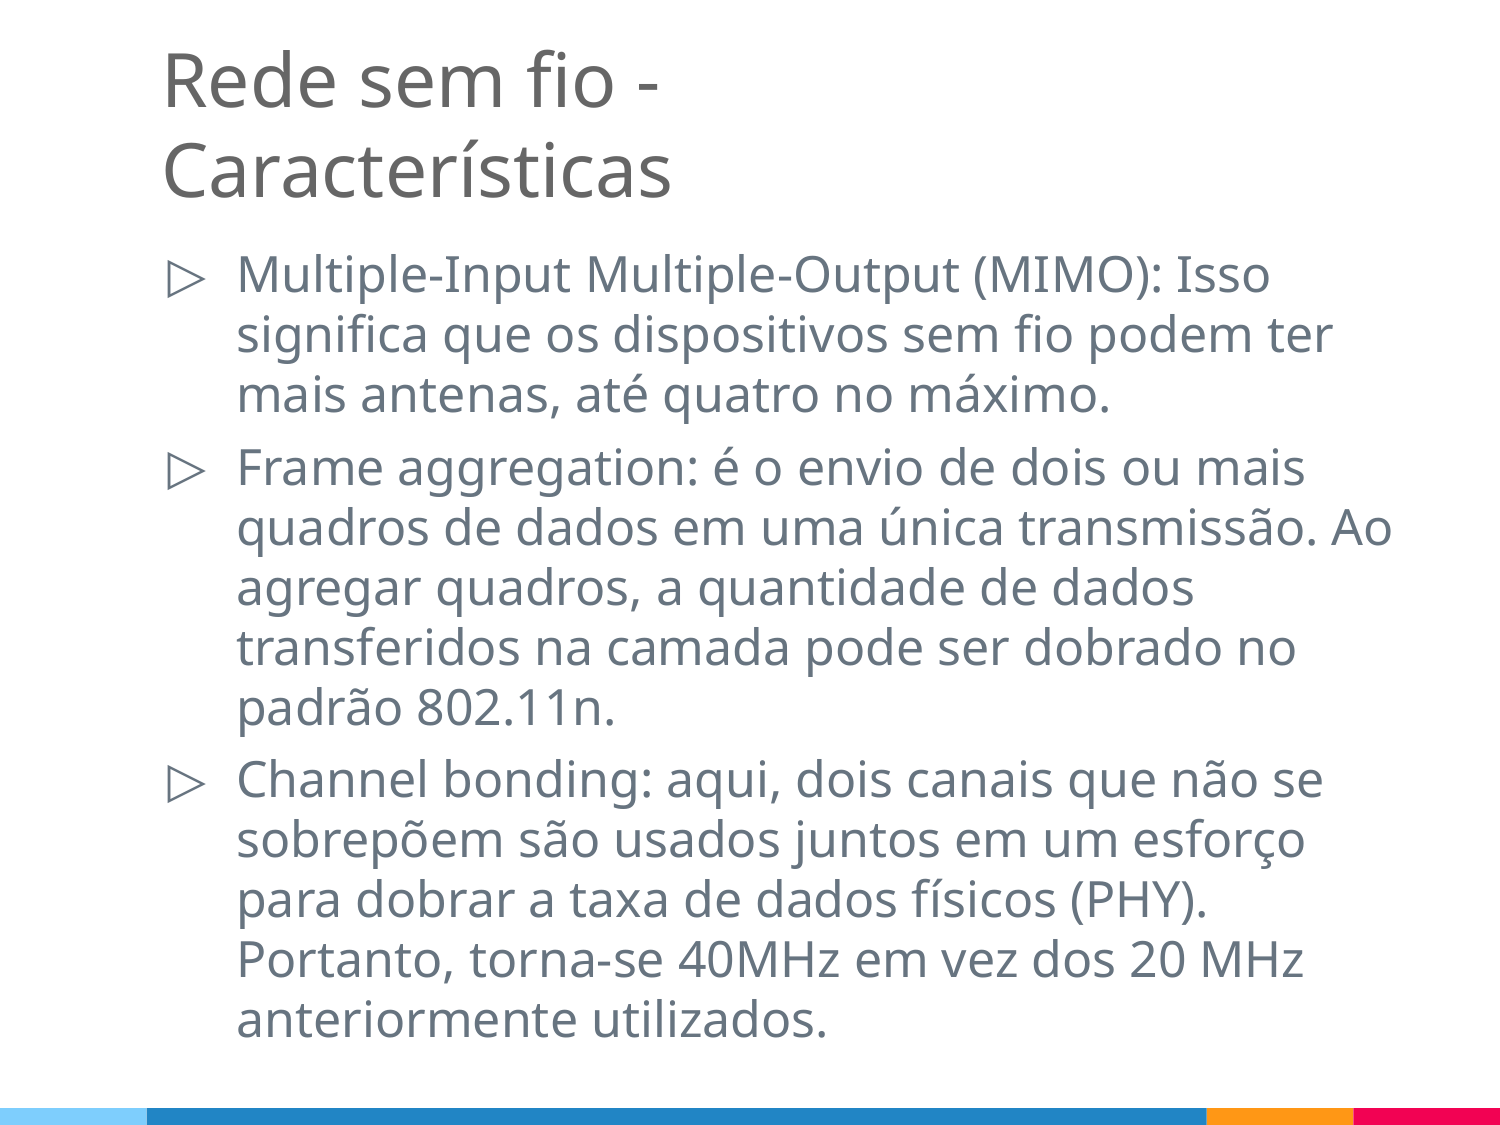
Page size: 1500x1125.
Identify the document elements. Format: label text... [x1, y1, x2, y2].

text_box Rede sem fio - Características [146, 40, 1207, 227]
text_box Multiple-Input Multiple-Output (MIMO): Isso significa que os dispositivos sem fio podem ter mais antenas, até quatro no máximo. Frame aggregation: é o envio de dois ou mais quadros de dados em uma única transmissão. Ao agregar quadros, a quantidade de dados transferidos na camada pode ser dobrado no padrão 802.11n. Channel bonding: aqui, dois canais que não se sobrepõem são usados juntos em um esforço para dobrar a taxa de dados físicos (PHY). Portanto, torna-se 40MHz em vez dos 20 MHz anteriormente utilizados. [146, 227, 1418, 1085]
